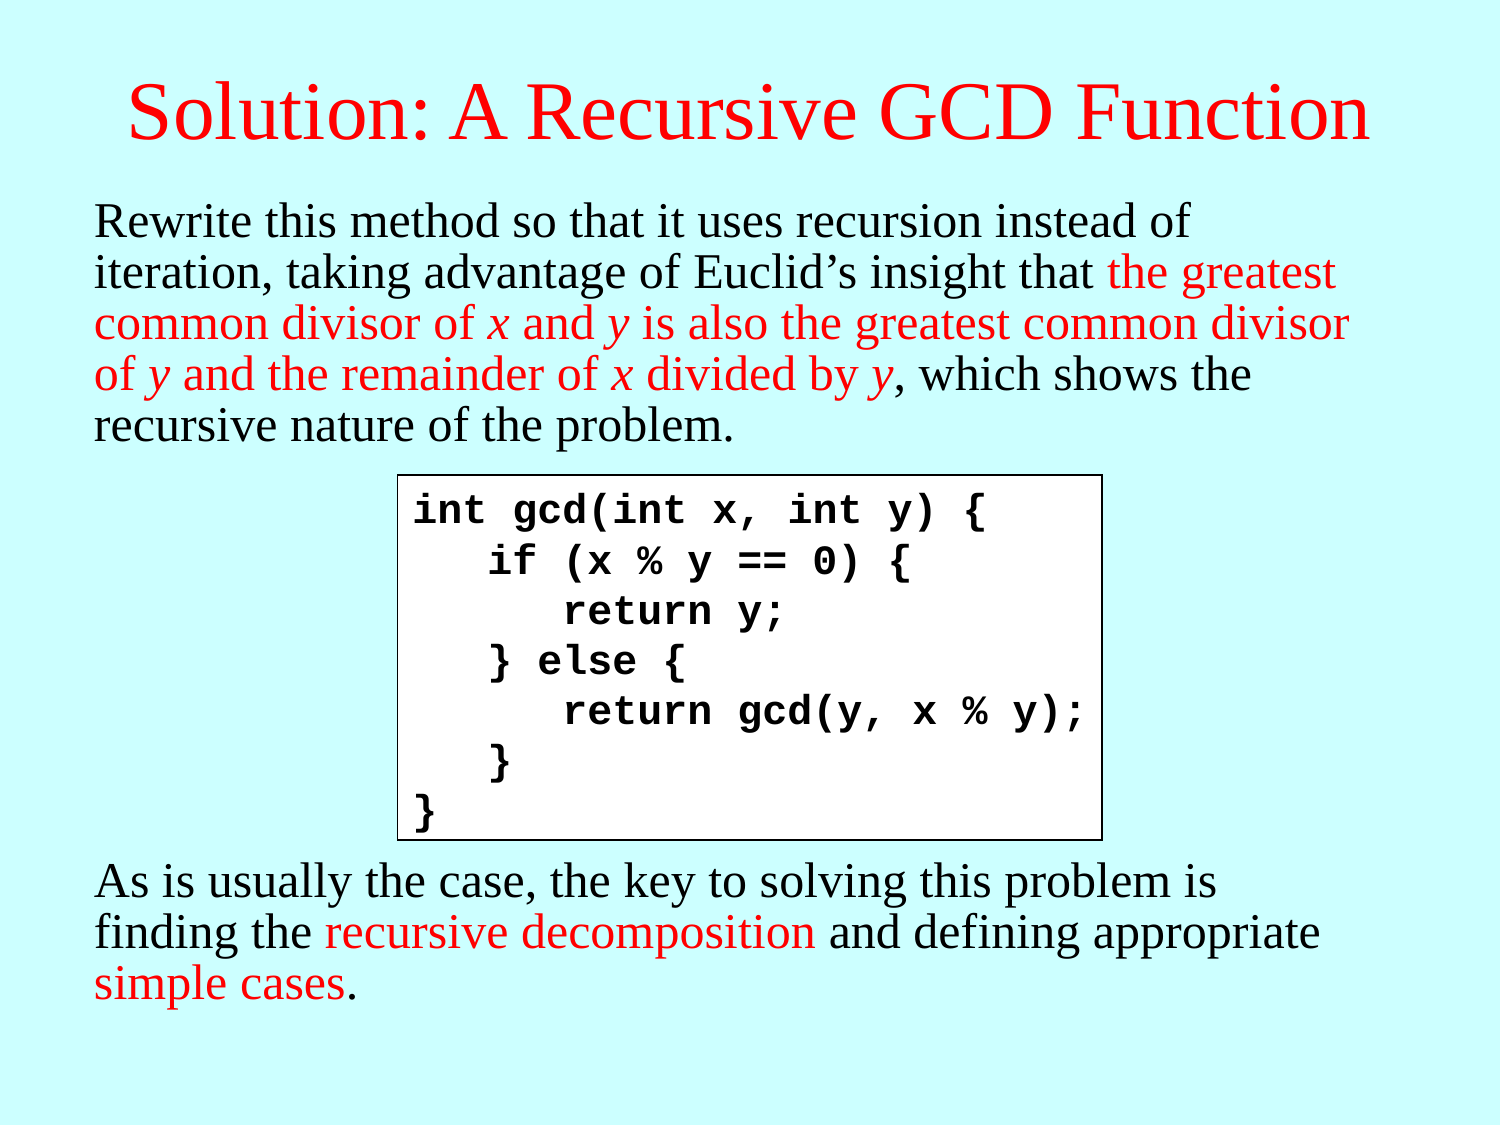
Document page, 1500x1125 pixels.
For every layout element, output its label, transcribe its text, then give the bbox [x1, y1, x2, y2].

text_box int gcd(int x, int y) { if (x % y == 0) { return y; } else { return gcd(y, x % y); } } [397, 474, 1103, 840]
title Solution: A Recursive GCD Function [0, 12, 1500, 201]
text_box Rewrite this method so that it uses recursion instead of iteration, taking advantage of Euclid’s insight that the greatest common divisor of x and y is also the greatest common divisor of y and the remainder of x divided by y, which shows the recursive nature of the problem. As is usually the case, the key to solving this problem is finding the recursive decomposition and defining appropriate simple cases. [79, 189, 1380, 1017]
